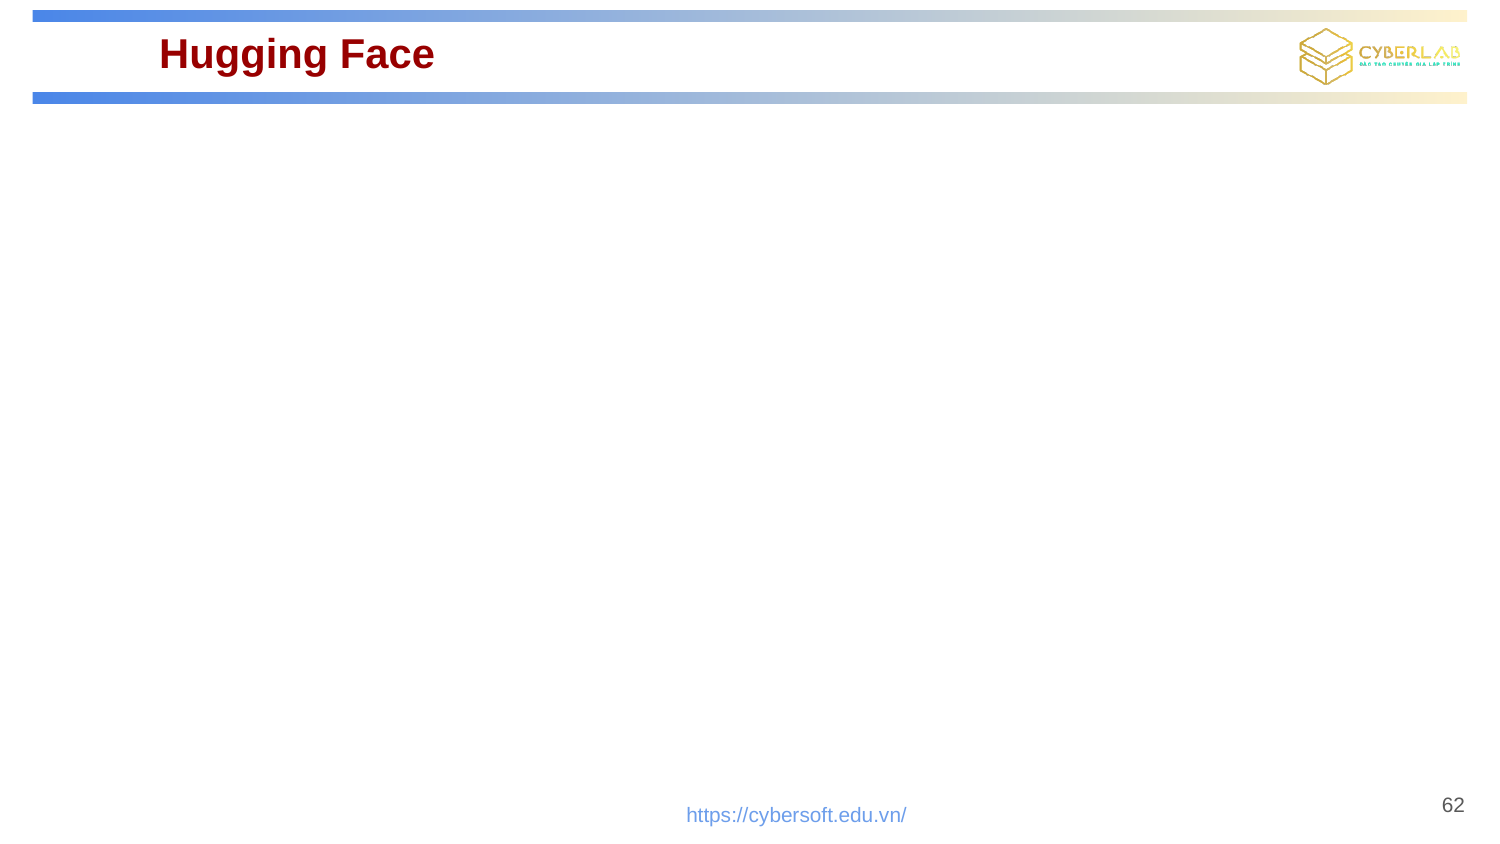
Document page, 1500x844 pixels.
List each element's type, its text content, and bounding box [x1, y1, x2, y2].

title Hugging Face [144, 12, 1449, 93]
picture [1449, 28, 1468, 85]
slide_number 62 [1389, 782, 1480, 830]
